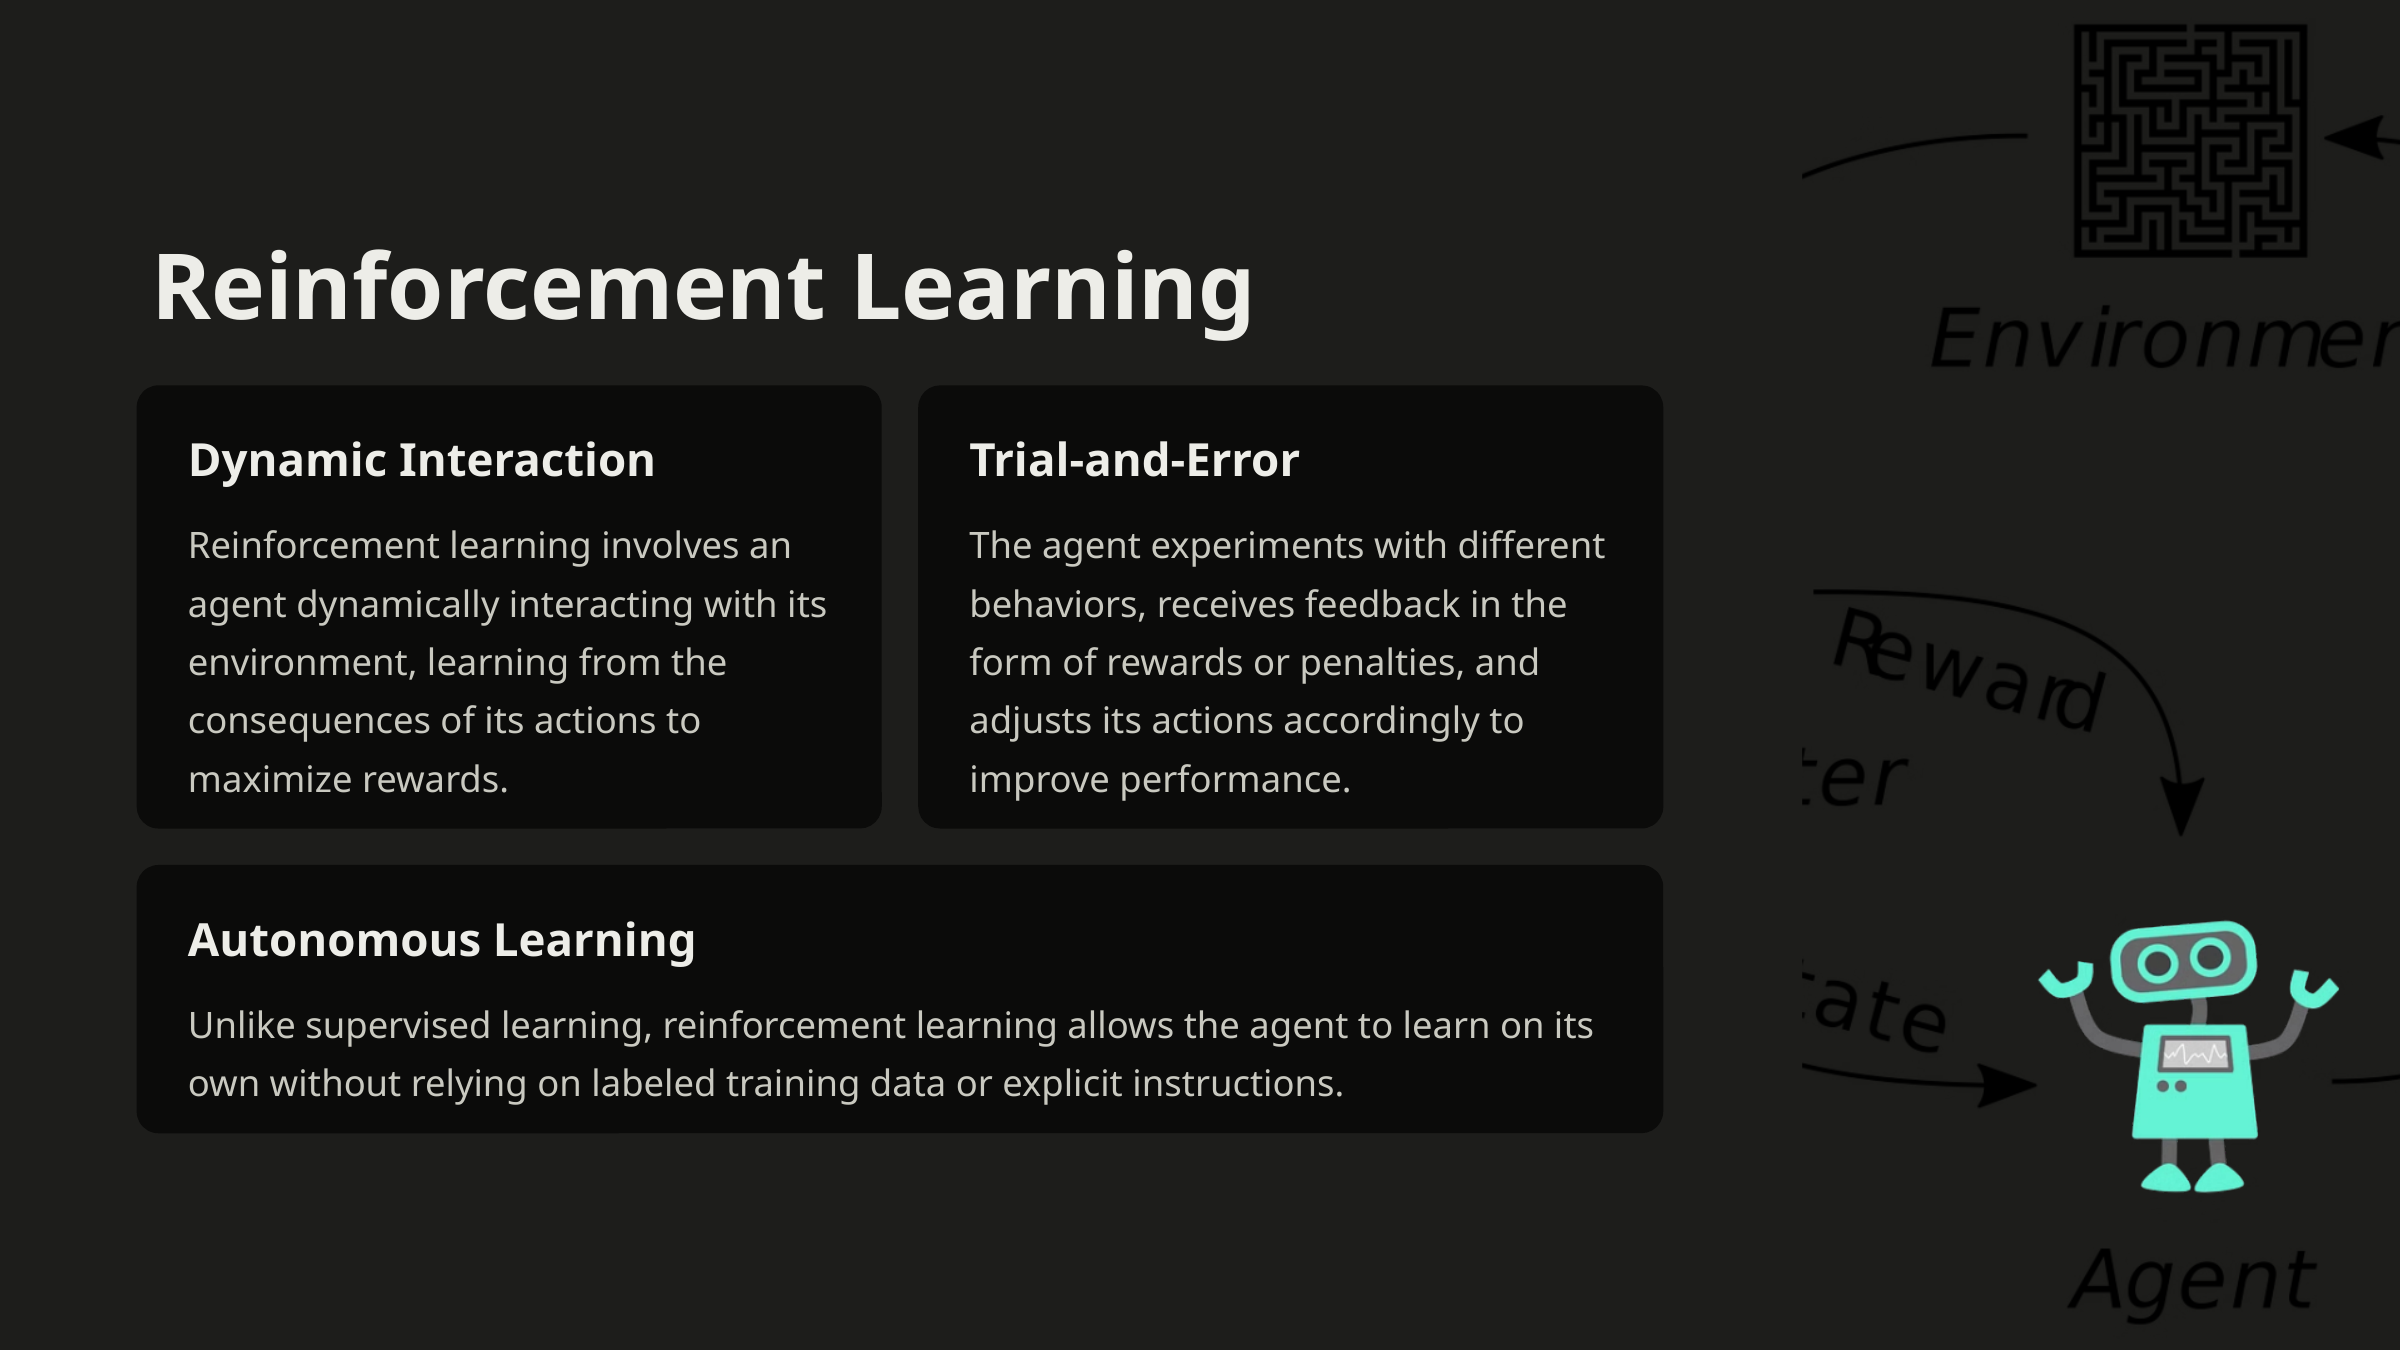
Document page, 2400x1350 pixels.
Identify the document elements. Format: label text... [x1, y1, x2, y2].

text_box Reinforcement Learning [136, 216, 1257, 331]
text_box [918, 385, 1664, 829]
picture [1801, 0, 2400, 1350]
text_box [136, 864, 1664, 1134]
text_box Trial-and-Error [954, 421, 1411, 479]
text_box [0, 0, 1801, 1350]
text_box Unlike supervised learning, reinforcement learning allows the agent to learn on its own without relying on labeled training data or explicit instructions. [173, 980, 1627, 1097]
text_box Dynamic Interaction [173, 421, 649, 479]
text_box [136, 385, 882, 829]
text_box Reinforcement learning involves an agent dynamically interacting with its environment, learning from the consequences of its actions to maximize rewards. [173, 500, 846, 792]
text_box Autonomous Learning [173, 901, 688, 959]
text_box The agent experiments with different behaviors, receives feedback in the form of rewards or penalties, and adjusts its actions accordingly to improve performance. [954, 500, 1627, 792]
